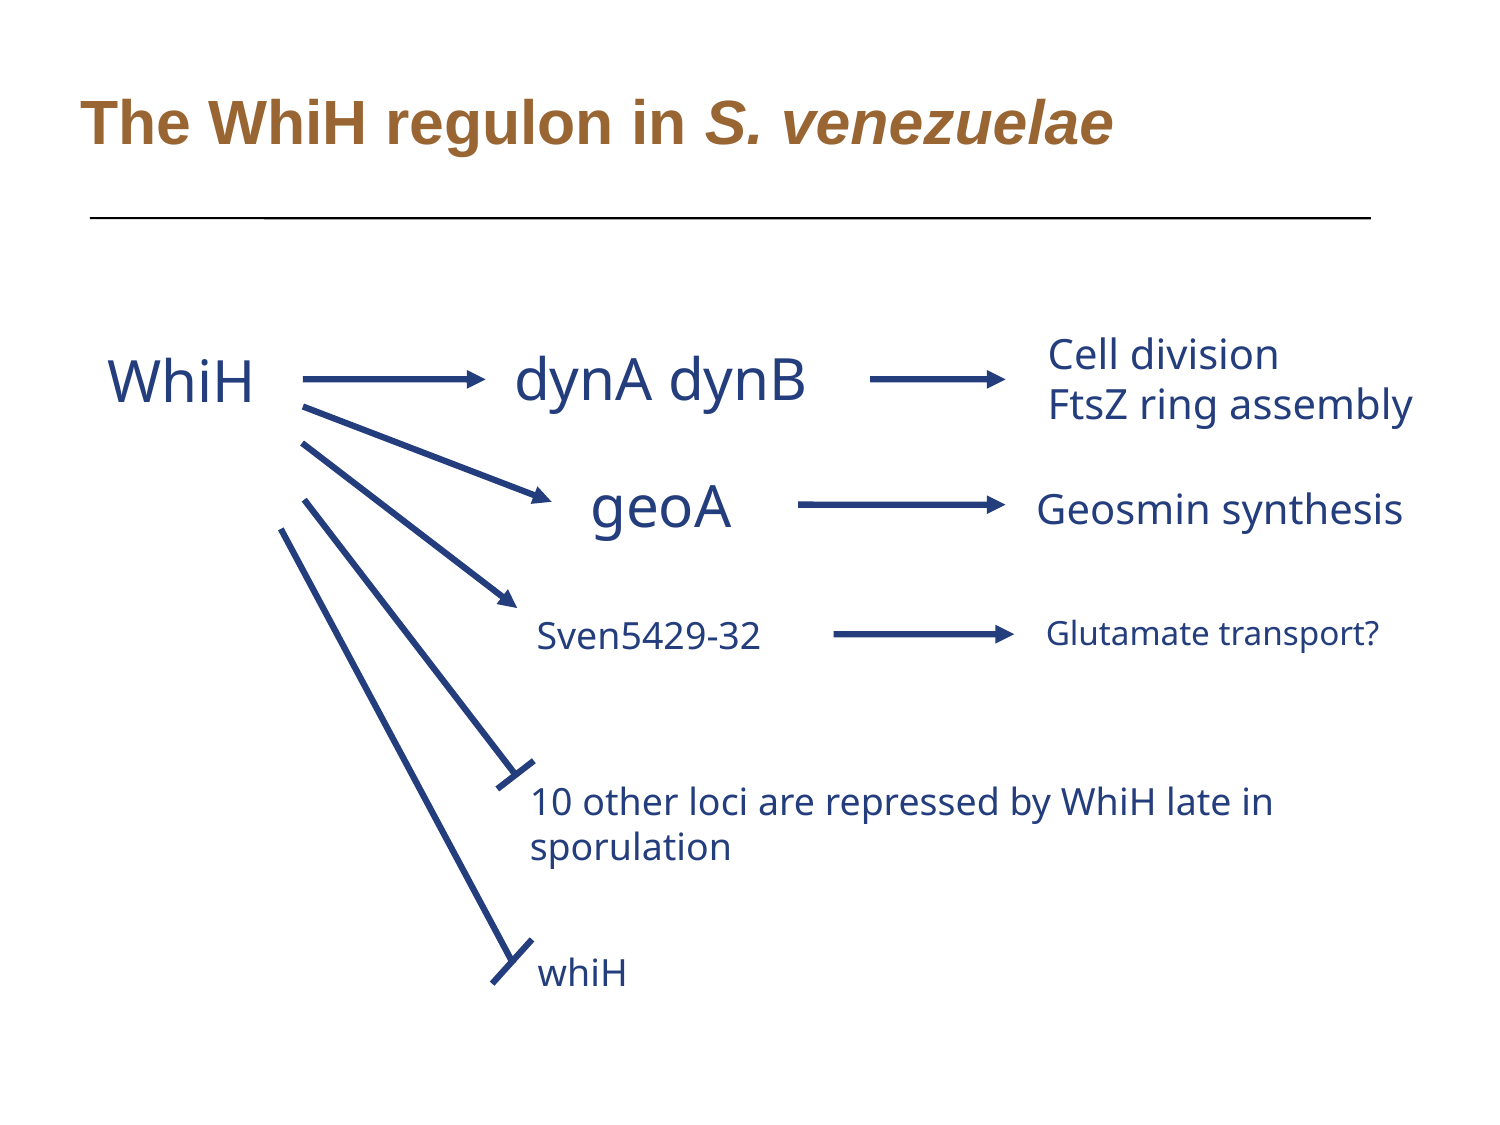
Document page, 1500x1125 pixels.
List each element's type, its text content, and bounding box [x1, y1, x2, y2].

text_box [280, 528, 533, 984]
text_box [302, 373, 486, 386]
text_box [870, 373, 1006, 386]
text_box The WhiH regulon in S. venezuelae [65, 26, 1448, 214]
text_box WhiH [92, 336, 272, 422]
text_box Cell division FtsZ ring assembly [1032, 320, 1429, 436]
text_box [303, 499, 1427, 876]
text_box whiH [522, 941, 807, 1002]
text_box dynA dynB [499, 334, 823, 420]
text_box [301, 442, 1500, 666]
